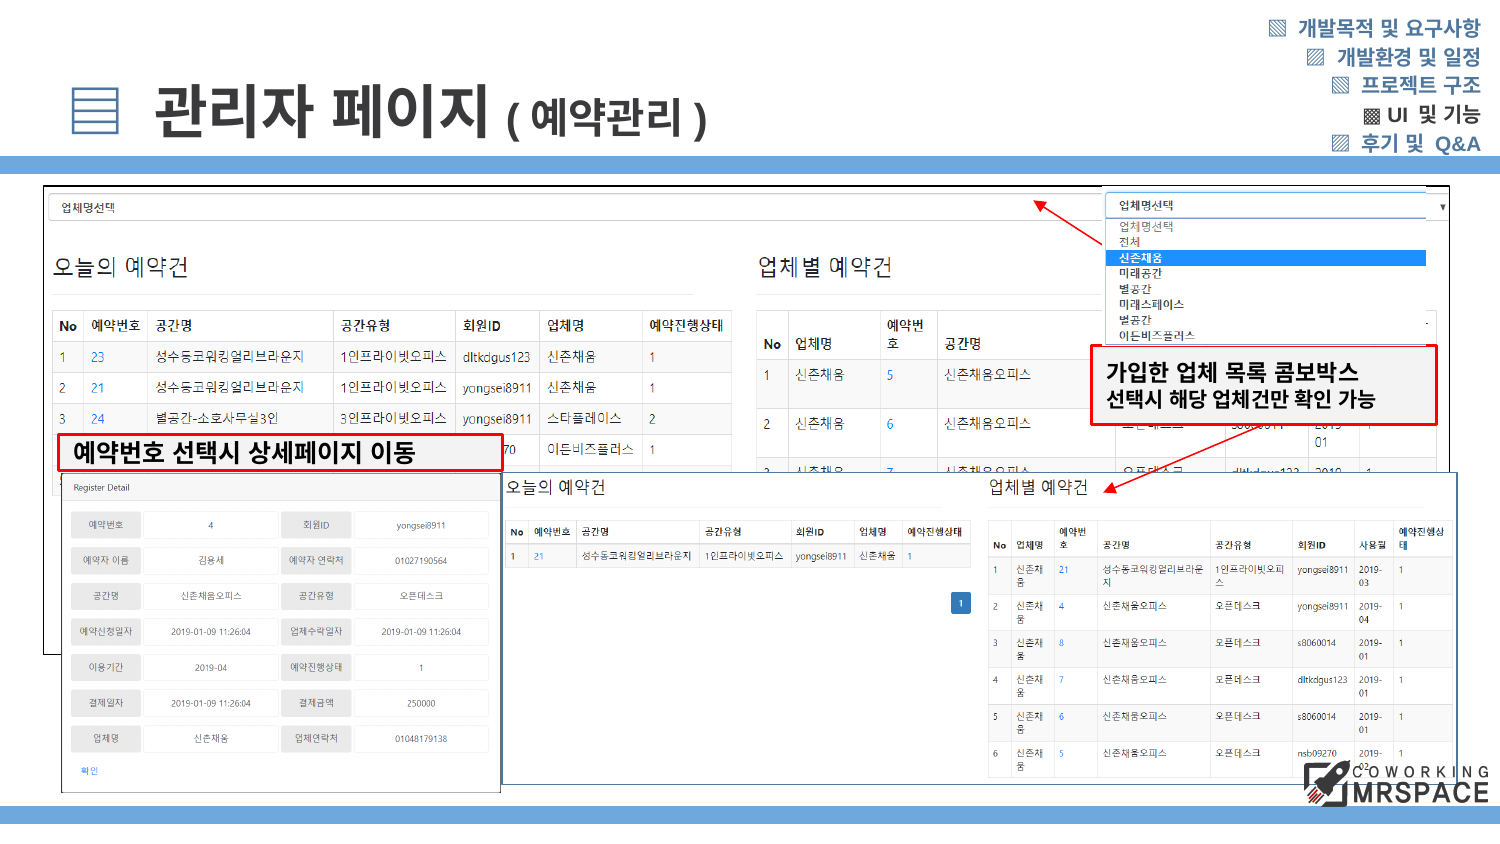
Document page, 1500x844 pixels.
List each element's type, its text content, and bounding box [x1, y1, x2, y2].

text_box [502, 424, 1457, 758]
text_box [1033, 186, 1438, 422]
text_box [0, 157, 1500, 174]
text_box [0, 760, 1500, 824]
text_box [58, 434, 504, 793]
title ▤ 관리자 페이지(예약관리) [51, 60, 999, 155]
text_box ▧ 개발목적 및 요구사항 ▨ 개발환경 및 일정 ▧ 프로젝트 구조 ▩ UI 및 기능 ▨ 후기 및 Q&A [999, 0, 1497, 167]
picture [1438, 186, 1450, 424]
picture [43, 186, 1033, 655]
